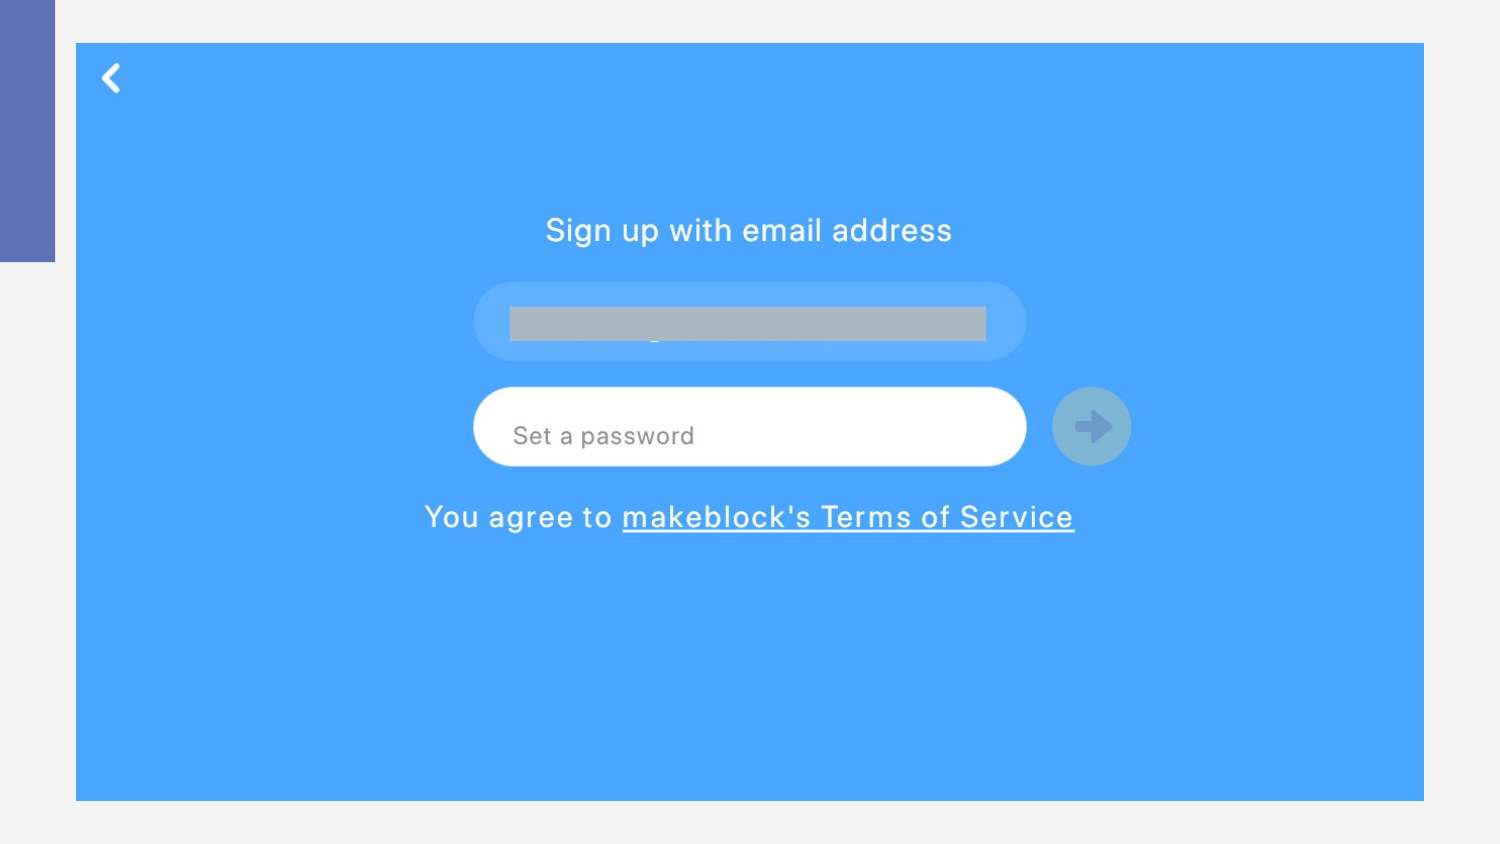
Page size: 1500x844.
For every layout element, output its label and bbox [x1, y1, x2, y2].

picture [76, 42, 1424, 801]
